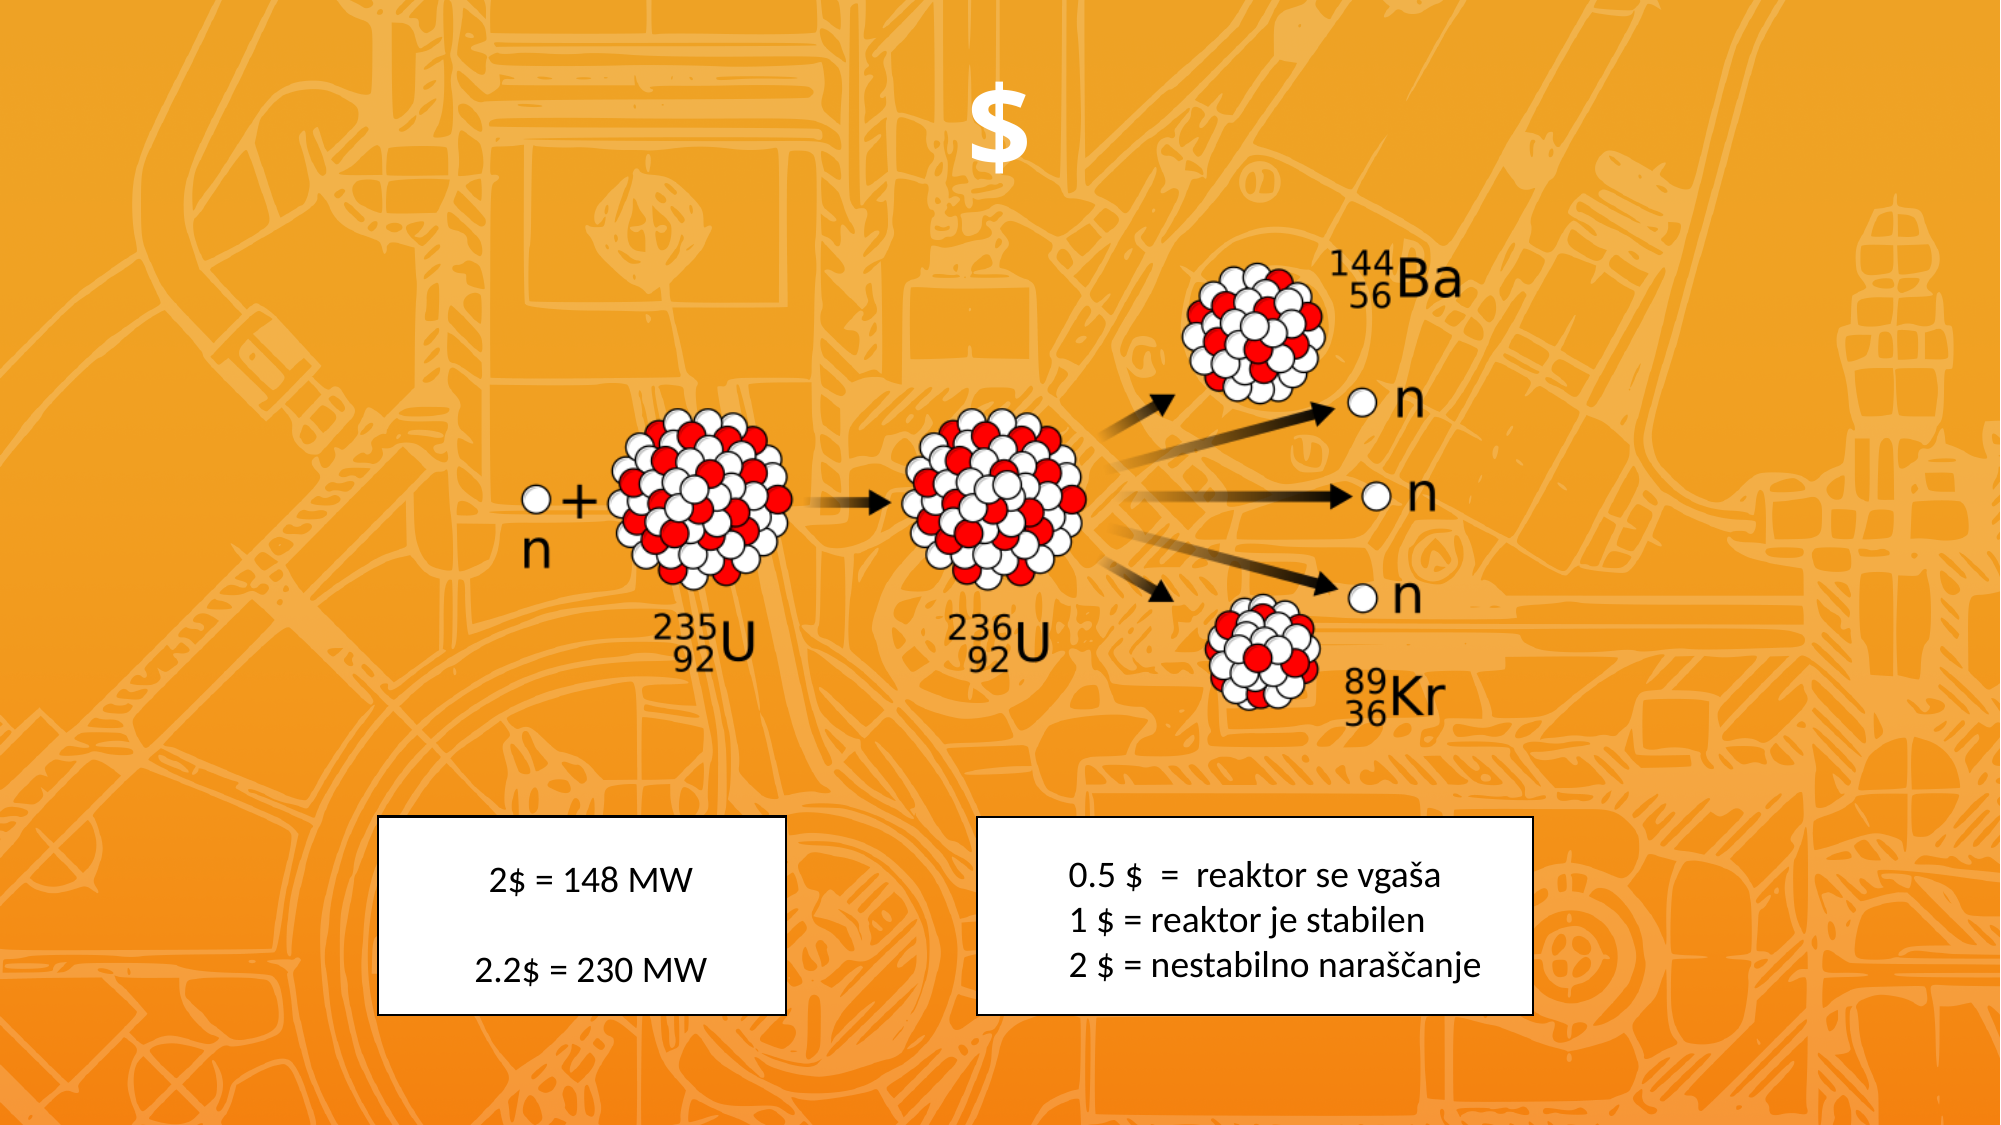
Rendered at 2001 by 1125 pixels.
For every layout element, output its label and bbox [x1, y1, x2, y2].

picture [456, 197, 1532, 796]
list [0, 0, 2000, 1125]
